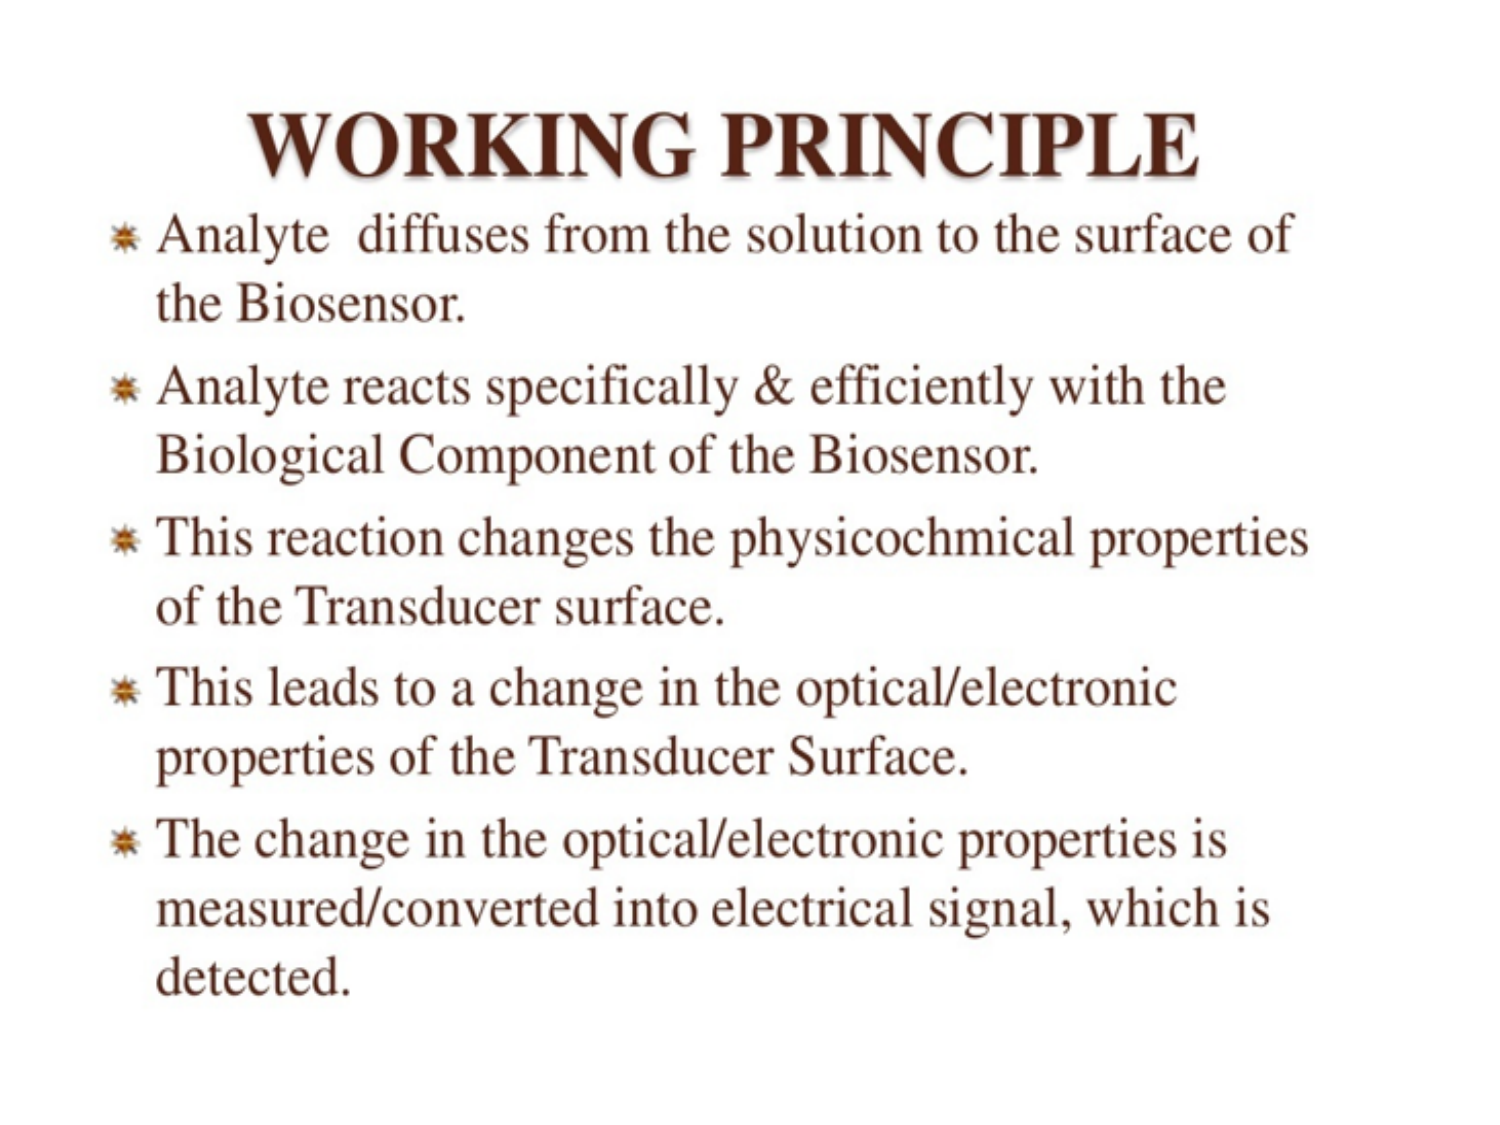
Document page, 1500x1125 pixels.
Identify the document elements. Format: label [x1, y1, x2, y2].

picture [95, 74, 1347, 1028]
